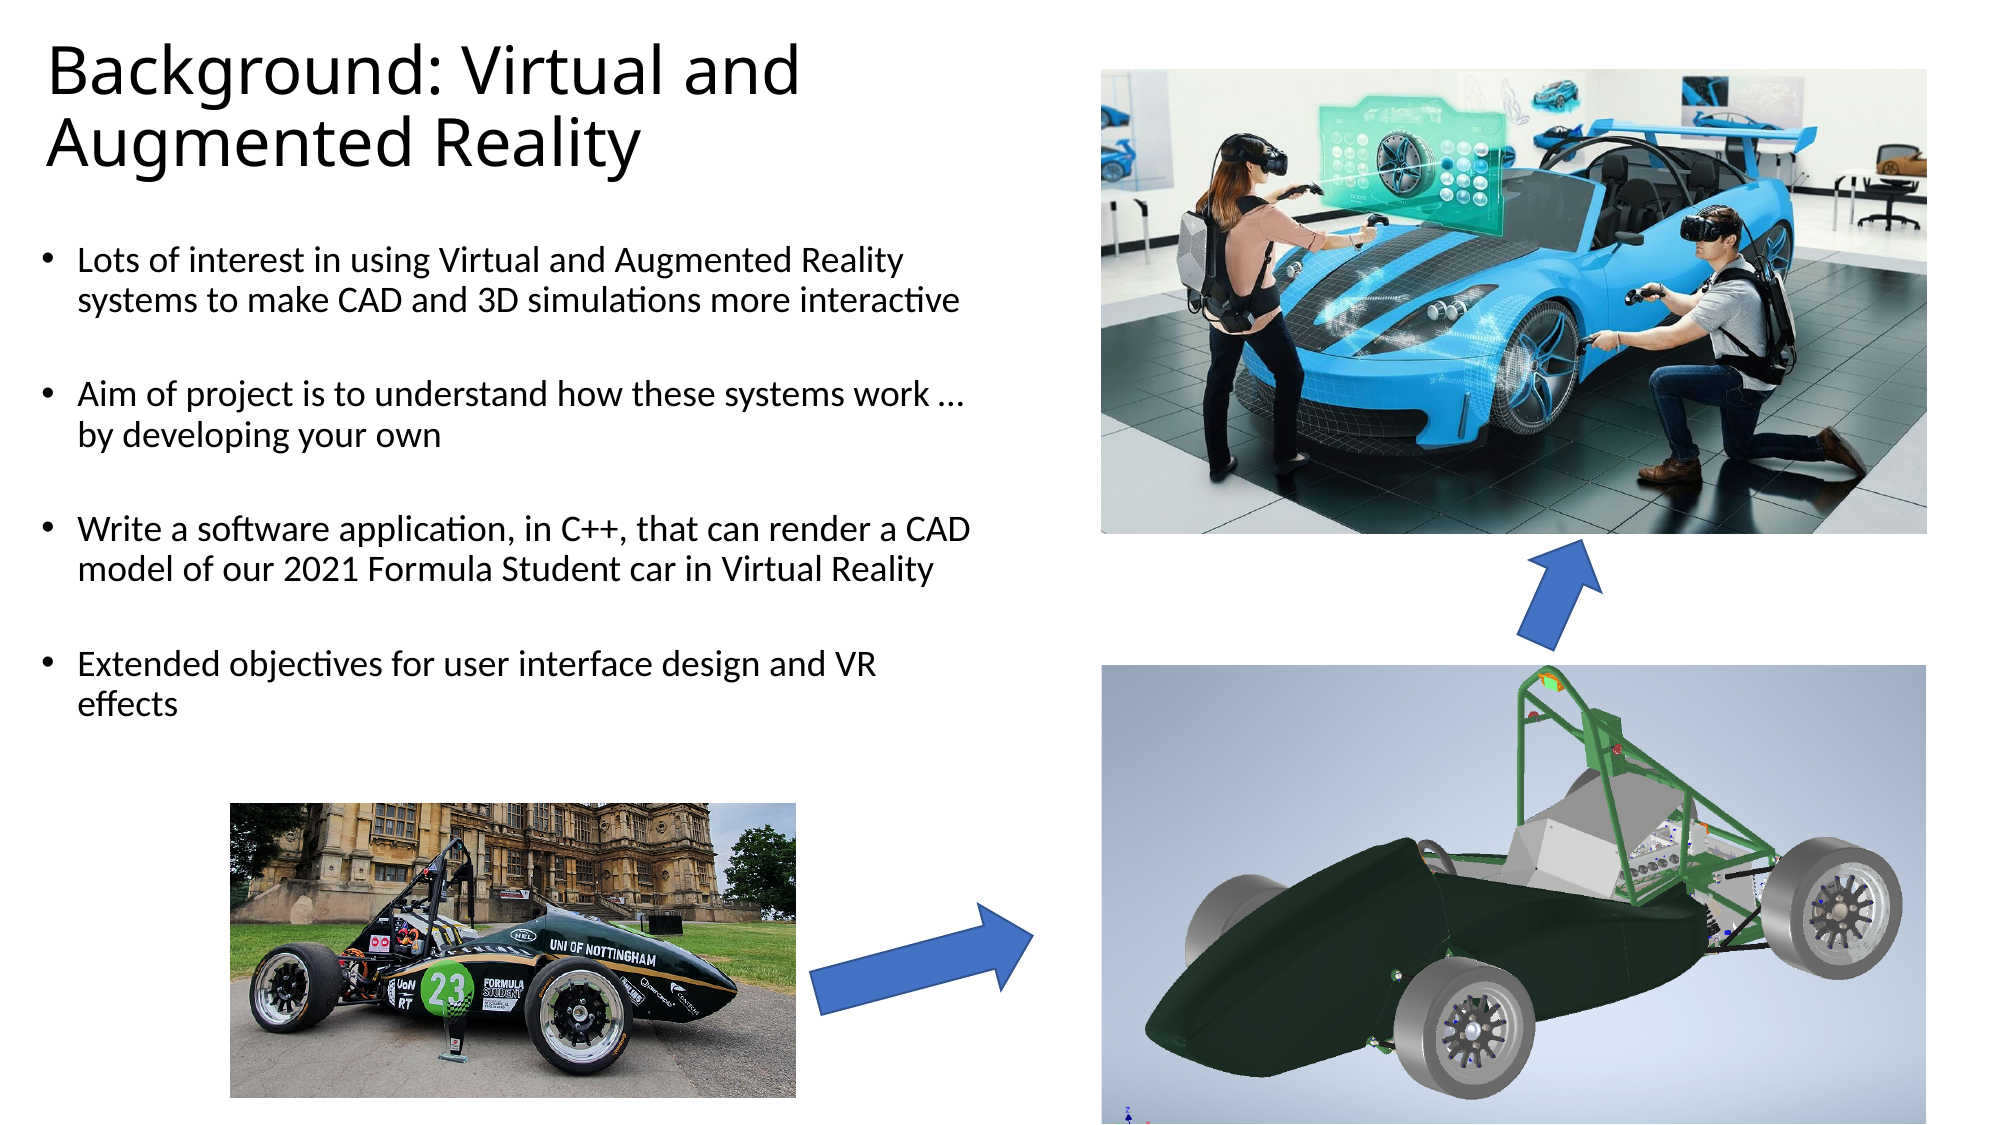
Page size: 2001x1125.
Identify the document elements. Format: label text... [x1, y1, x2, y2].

list Lots of interest in using Virtual and Augmented Reality systems to make CAD and 3D simulations more interactive Aim of project is to understand how these systems work … by developing your own Write a software application, in C++, that can render a CAD model of our 2021 Formula Student car in Virtual Reality Extended objectives for user interface design and VR effects [26, 232, 1000, 804]
text_box [808, 902, 1034, 1017]
picture [230, 803, 796, 1098]
picture [1101, 665, 1927, 1124]
text_box [1516, 538, 1603, 652]
title Background: Virtual and Augmented Reality [31, 0, 1090, 218]
picture [1101, 69, 1927, 534]
